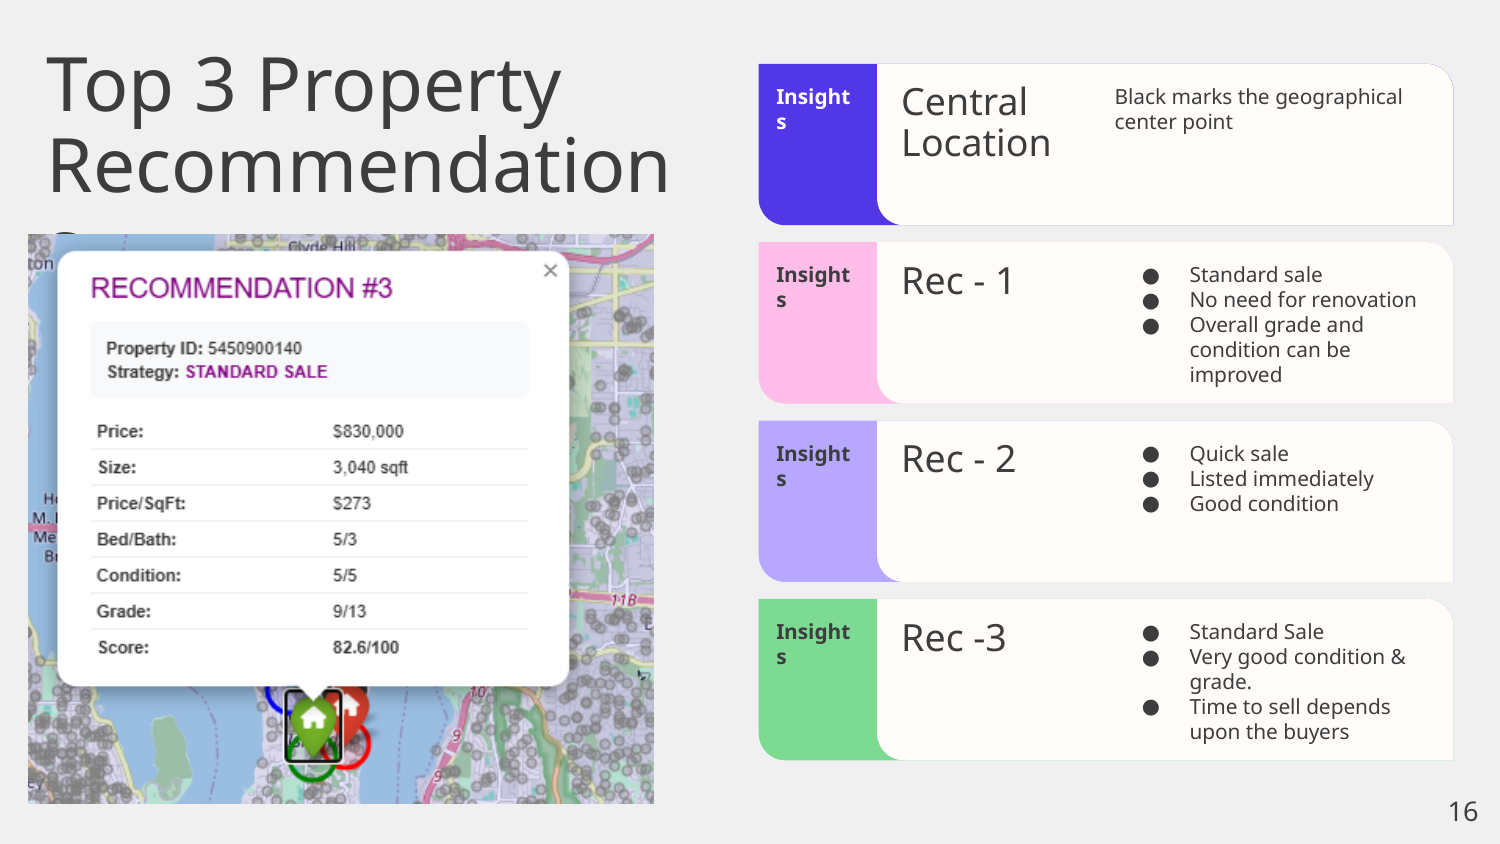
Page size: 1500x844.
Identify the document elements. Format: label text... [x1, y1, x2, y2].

text_box [758, 598, 899, 761]
title Rec -3 [901, 618, 1090, 760]
title Insights [776, 440, 856, 582]
title Rec - 2 [901, 440, 1090, 582]
list Quick sale Listed immediately Good condition [1114, 440, 1434, 578]
list Standard sale No need for renovation Overall grade and condition can be improved [1114, 261, 1434, 399]
title Insights [776, 83, 856, 225]
text_box [758, 420, 896, 582]
title Central Location [901, 83, 1090, 225]
text_box [877, 598, 1454, 761]
slide_number ‹#› [1403, 779, 1494, 844]
text_box [758, 63, 900, 226]
text_box [877, 242, 1454, 404]
text_box [877, 63, 1454, 226]
list Standard Sale Very good condition & grade. Time to sell depends upon the buyers [1114, 618, 1434, 756]
list Black marks the geographical center point [1114, 83, 1434, 221]
title Insights [776, 618, 856, 760]
title Top 3 Property Recommendations [46, 46, 693, 290]
title Rec - 1 [901, 261, 1090, 403]
picture [28, 234, 655, 805]
title Insights [776, 261, 856, 403]
text_box [758, 242, 898, 404]
text_box [877, 420, 1454, 582]
